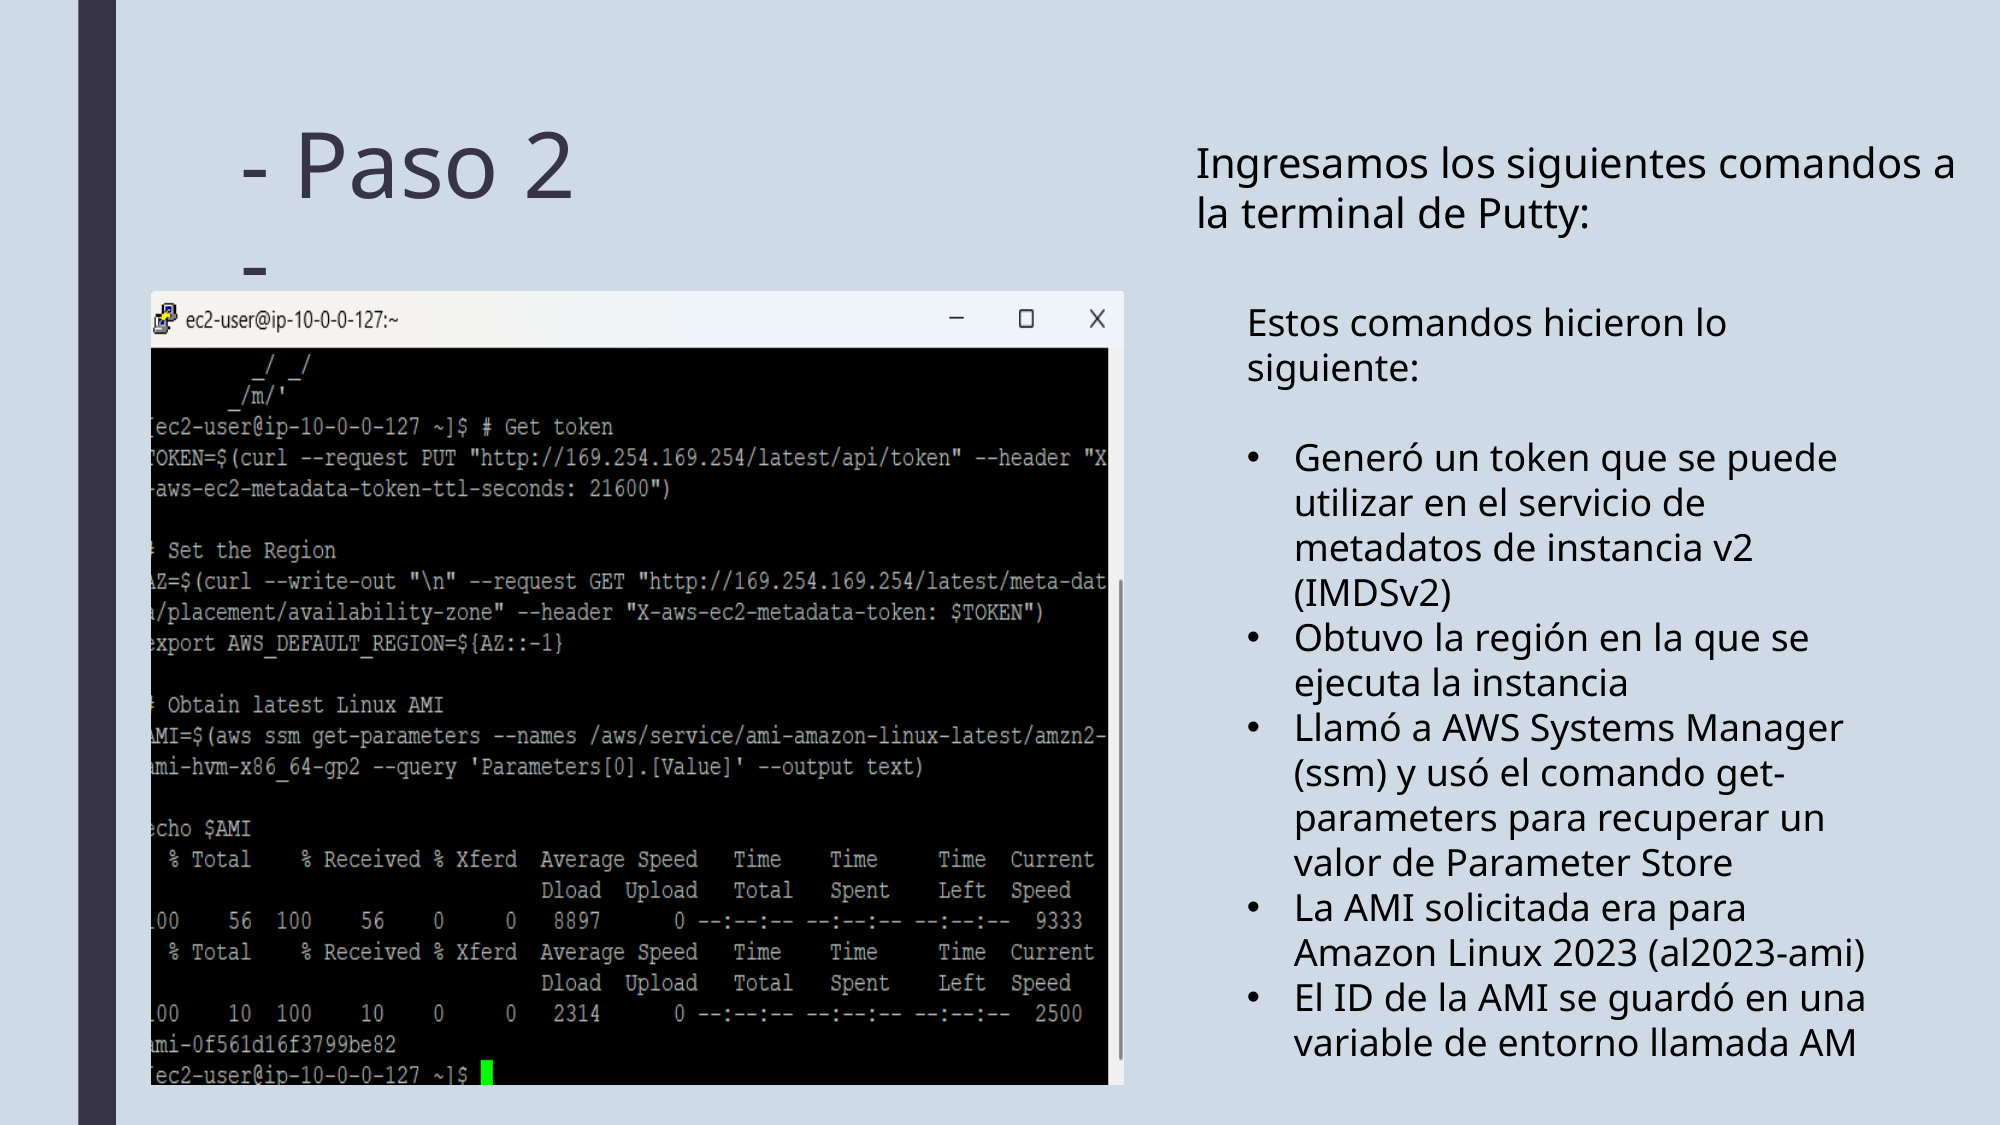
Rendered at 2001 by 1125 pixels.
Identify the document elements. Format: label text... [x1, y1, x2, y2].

text_box Estos comandos hicieron lo siguiente: Generó un token que se puede utilizar en el servicio de metadatos de instancia v2 (IMDSv2) Obtuvo la región en la que se ejecuta la instancia Llamó a AWS Systems Manager (ssm) y usó el comando get-parameters para recuperar un valor de Parameter Store La AMI solicitada era para Amazon Linux 2023 (al2023-ami) El ID de la AMI se guardó en una variable de entorno llamada AM [1232, 291, 1908, 1072]
title - Paso 2 - [225, 112, 638, 252]
picture [151, 291, 1124, 1085]
text_box Ingresamos los siguientes comandos a la terminal de Putty: [1181, 129, 2000, 244]
